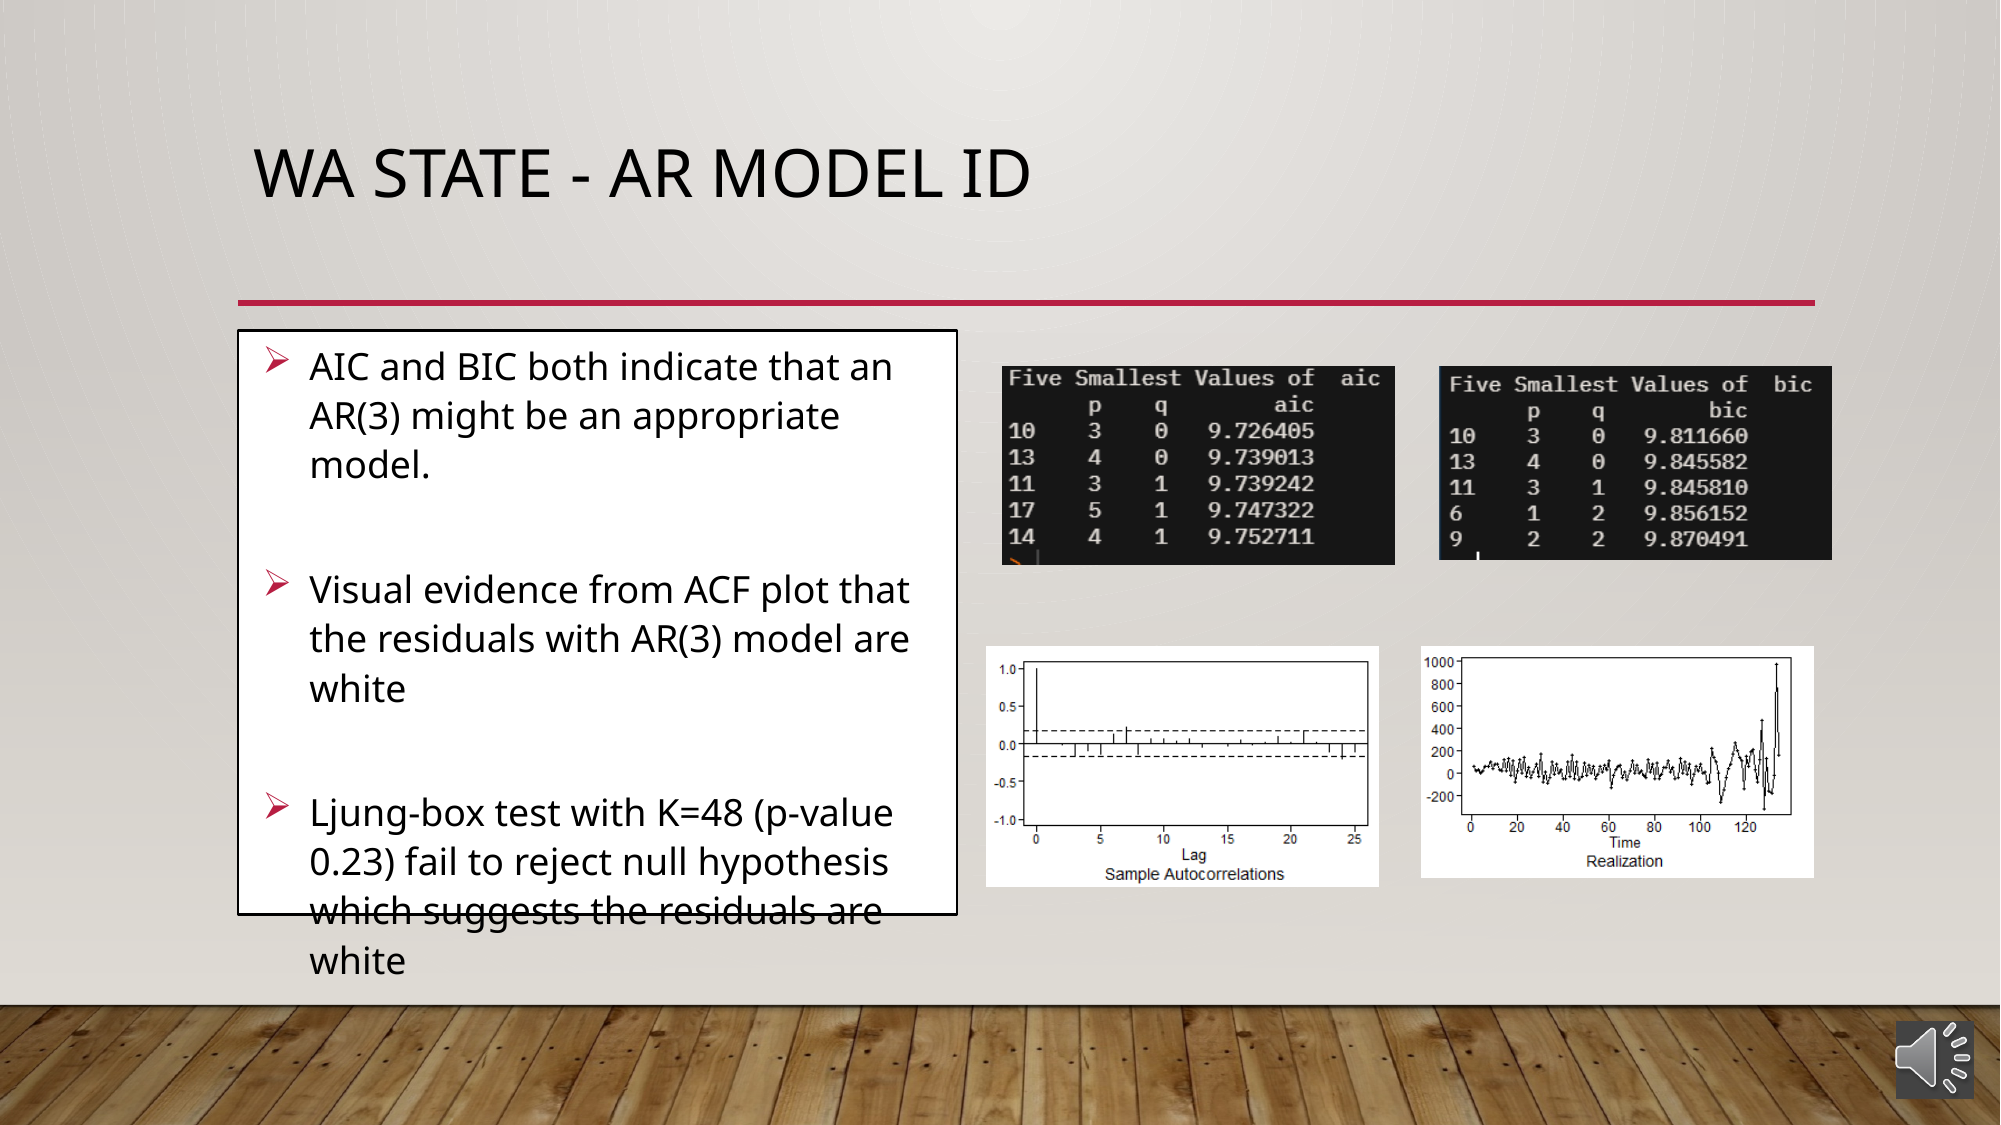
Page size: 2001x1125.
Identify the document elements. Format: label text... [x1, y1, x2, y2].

title WA State - AR Model ID [238, 131, 1814, 305]
picture [0, 1005, 2000, 1125]
picture [1001, 366, 1395, 565]
text_box AIC and BIC both indicate that an AR(3) might be an appropriate model. Visual evidence from ACF plot that the residuals with AR(3) model are white Ljung-box test with K=48 (p-value 0.23) fail to reject null hypothesis which suggests the residuals are white [237, 329, 958, 916]
picture [985, 646, 1379, 887]
picture [1421, 646, 1814, 878]
picture [1439, 366, 1832, 560]
